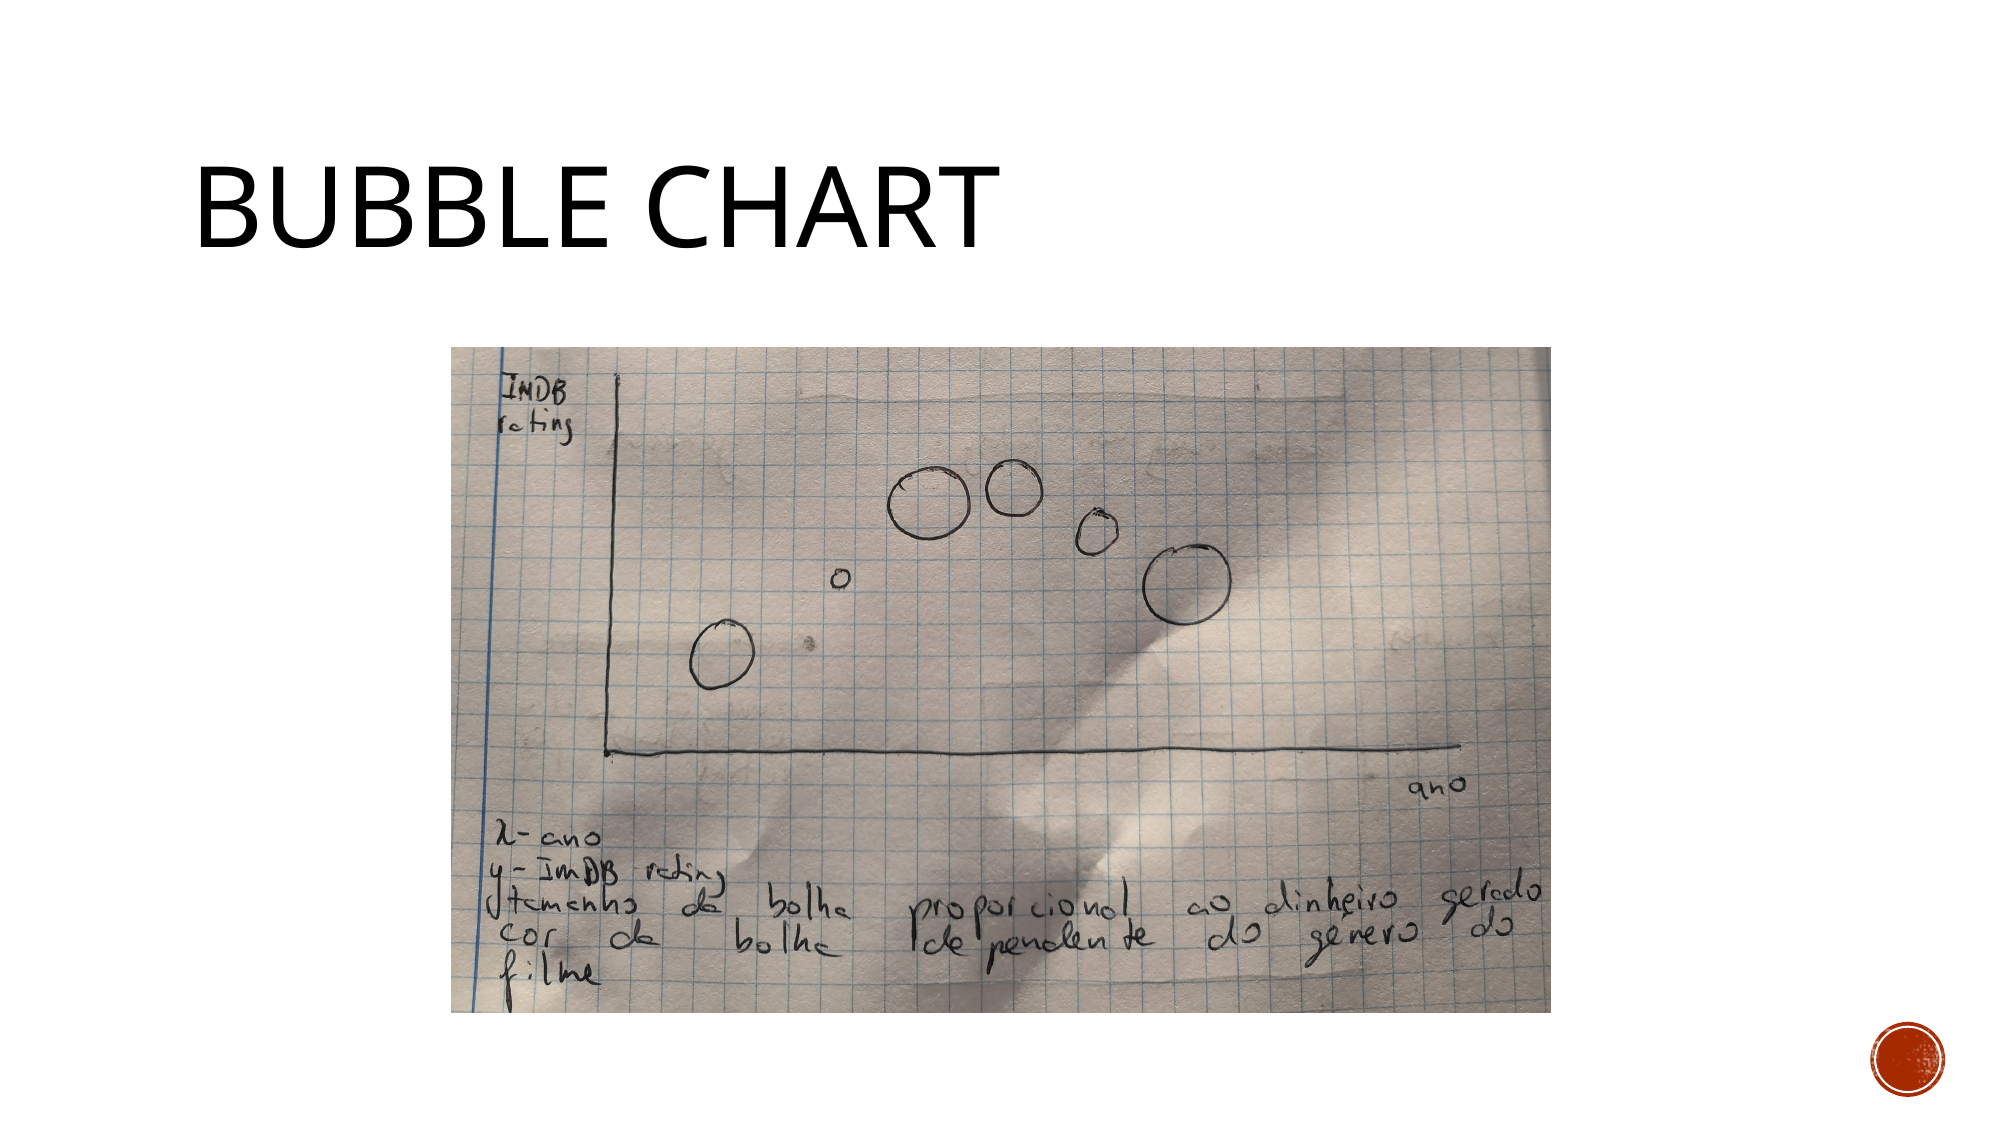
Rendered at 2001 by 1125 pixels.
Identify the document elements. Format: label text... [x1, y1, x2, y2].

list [454, 351, 1548, 1010]
title Bubble chart [175, 79, 1826, 344]
